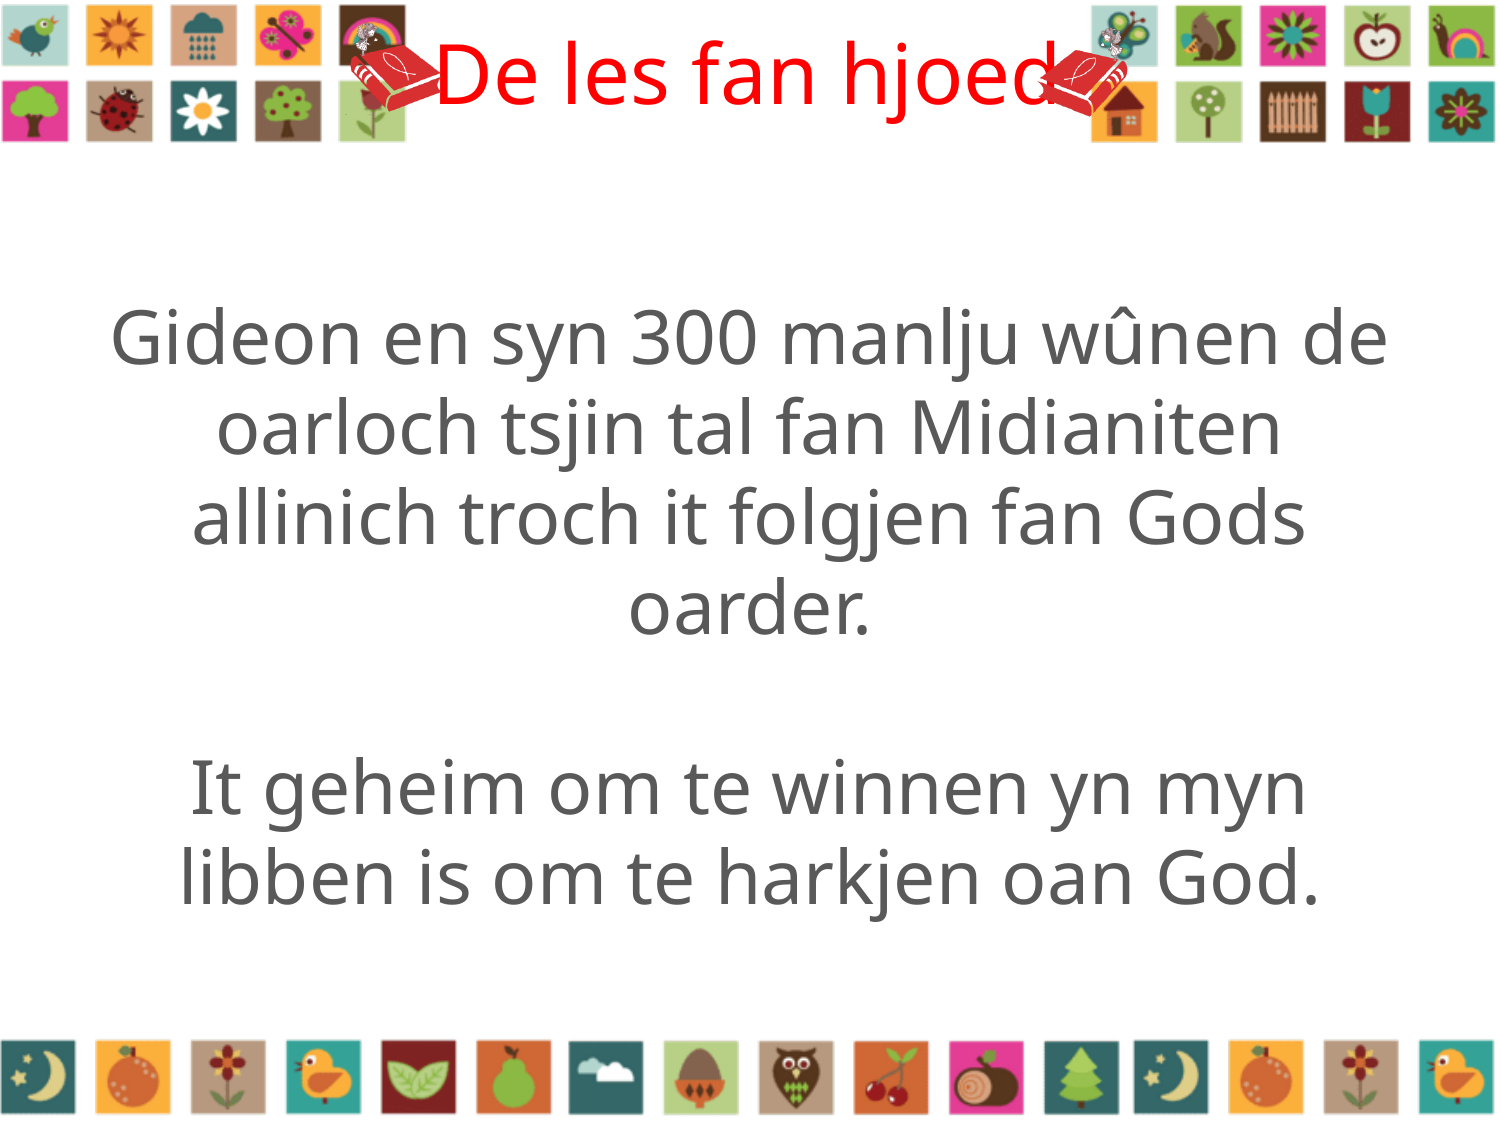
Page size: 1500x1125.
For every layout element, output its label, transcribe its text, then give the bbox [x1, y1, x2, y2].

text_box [0, 1028, 1500, 1118]
picture [0, 3, 475, 150]
text_box Gideon en syn 300 manlju wûnen de oarloch tsjin tal fan Midianiten allinich troch it folgjen fan Gods oarder. It geheim om te winnen yn myn libben is om te harkjen oan God. [76, 282, 1424, 927]
text_box De les fan hjoed [425, 13, 1077, 129]
picture [1005, 3, 1500, 150]
